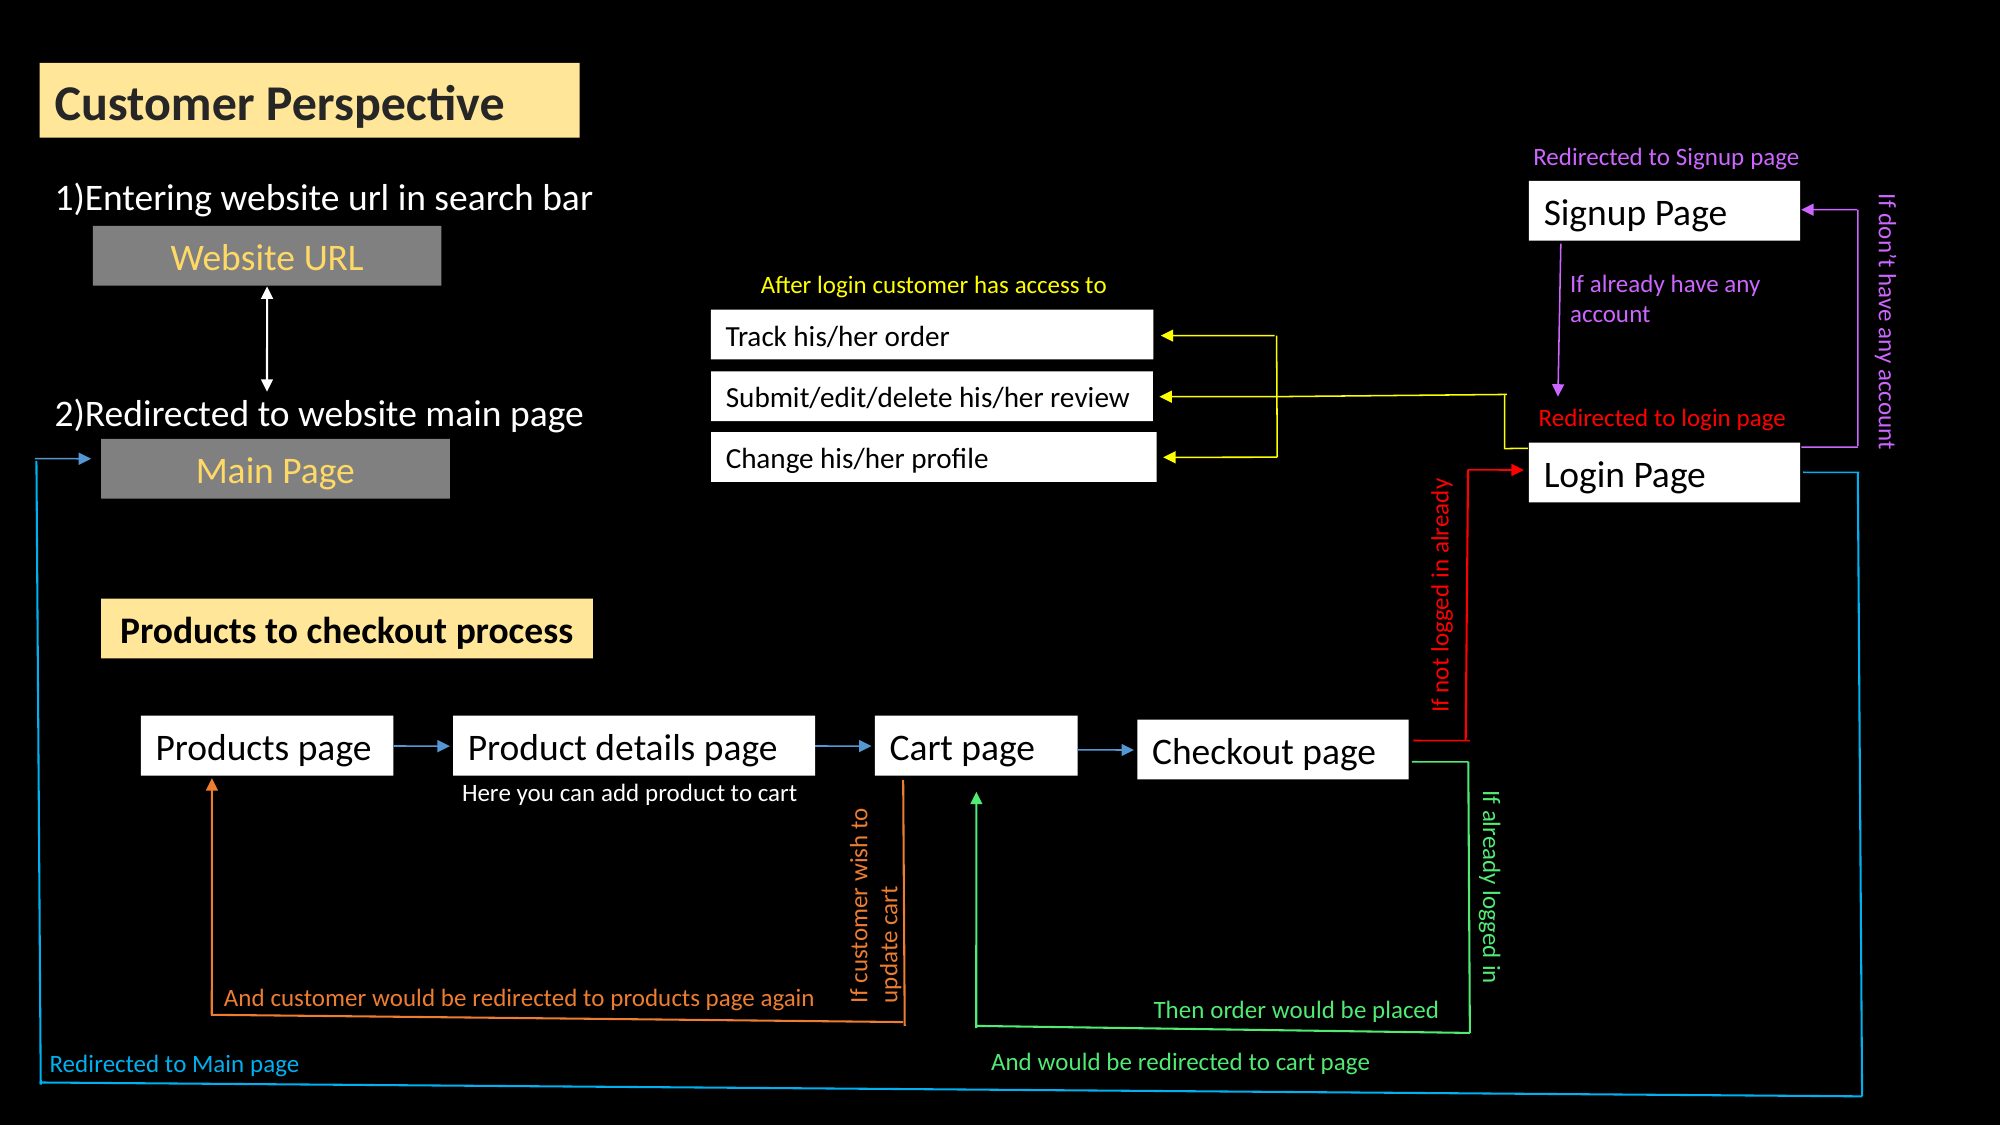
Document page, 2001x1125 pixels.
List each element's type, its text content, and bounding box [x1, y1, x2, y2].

text_box [35, 460, 42, 1039]
text_box If already logged in [1470, 775, 1516, 1011]
text_box [978, 1025, 1470, 1034]
text_box Checkout page [1137, 719, 1409, 780]
text_box Products to checkout process [101, 598, 593, 659]
text_box Signup Page [1528, 180, 1801, 241]
text_box [1077, 743, 1134, 757]
text_box Here you can add product to cart [447, 769, 829, 814]
text_box [34, 452, 92, 465]
text_box Login Page [1528, 442, 1801, 503]
text_box [260, 286, 274, 381]
text_box [1467, 463, 1524, 477]
text_box [1801, 203, 1857, 216]
text_box [393, 739, 450, 753]
text_box Cart page [874, 715, 1078, 776]
text_box [1551, 335, 1565, 397]
text_box If customer wish to update cart [834, 726, 910, 1018]
text_box Main Page [101, 438, 450, 499]
text_box 1)Entering website url in search bar [39, 165, 618, 226]
text_box [1464, 471, 1469, 741]
text_box [1159, 390, 1274, 403]
text_box [1160, 329, 1275, 342]
text_box [1163, 451, 1277, 464]
text_box Customer Perspective [39, 62, 580, 138]
text_box [970, 791, 983, 1029]
text_box [1467, 761, 1471, 1033]
text_box Redirected to login page [1523, 394, 1818, 440]
text_box And customer would be redirected to products page again [209, 974, 860, 1020]
text_box After login customer has access to [745, 260, 1153, 306]
text_box Product details page [453, 715, 816, 769]
text_box [1857, 472, 1863, 1095]
text_box [269, 1083, 1863, 1098]
text_box Redirected to Signup page [1518, 132, 1833, 178]
text_box Submit/edit/delete his/her review [711, 371, 1153, 422]
text_box Then order would be placed [1138, 986, 1469, 1032]
text_box If not logged in already [1416, 463, 1461, 728]
text_box Website URL [92, 226, 442, 286]
text_box Change his/her profile [711, 432, 1157, 482]
text_box [1275, 335, 1279, 458]
text_box Redirected to Main page [34, 1039, 328, 1085]
text_box If don’t have any account [1866, 179, 1912, 473]
text_box [1278, 393, 1507, 398]
text_box And would be redirected to cart page [976, 1037, 1415, 1083]
text_box If already have any account [1555, 259, 1855, 335]
text_box [205, 778, 219, 974]
text_box Products page [140, 715, 394, 776]
text_box 2)Redirected to website main page [39, 381, 618, 442]
text_box Track his/her order [710, 309, 1154, 360]
